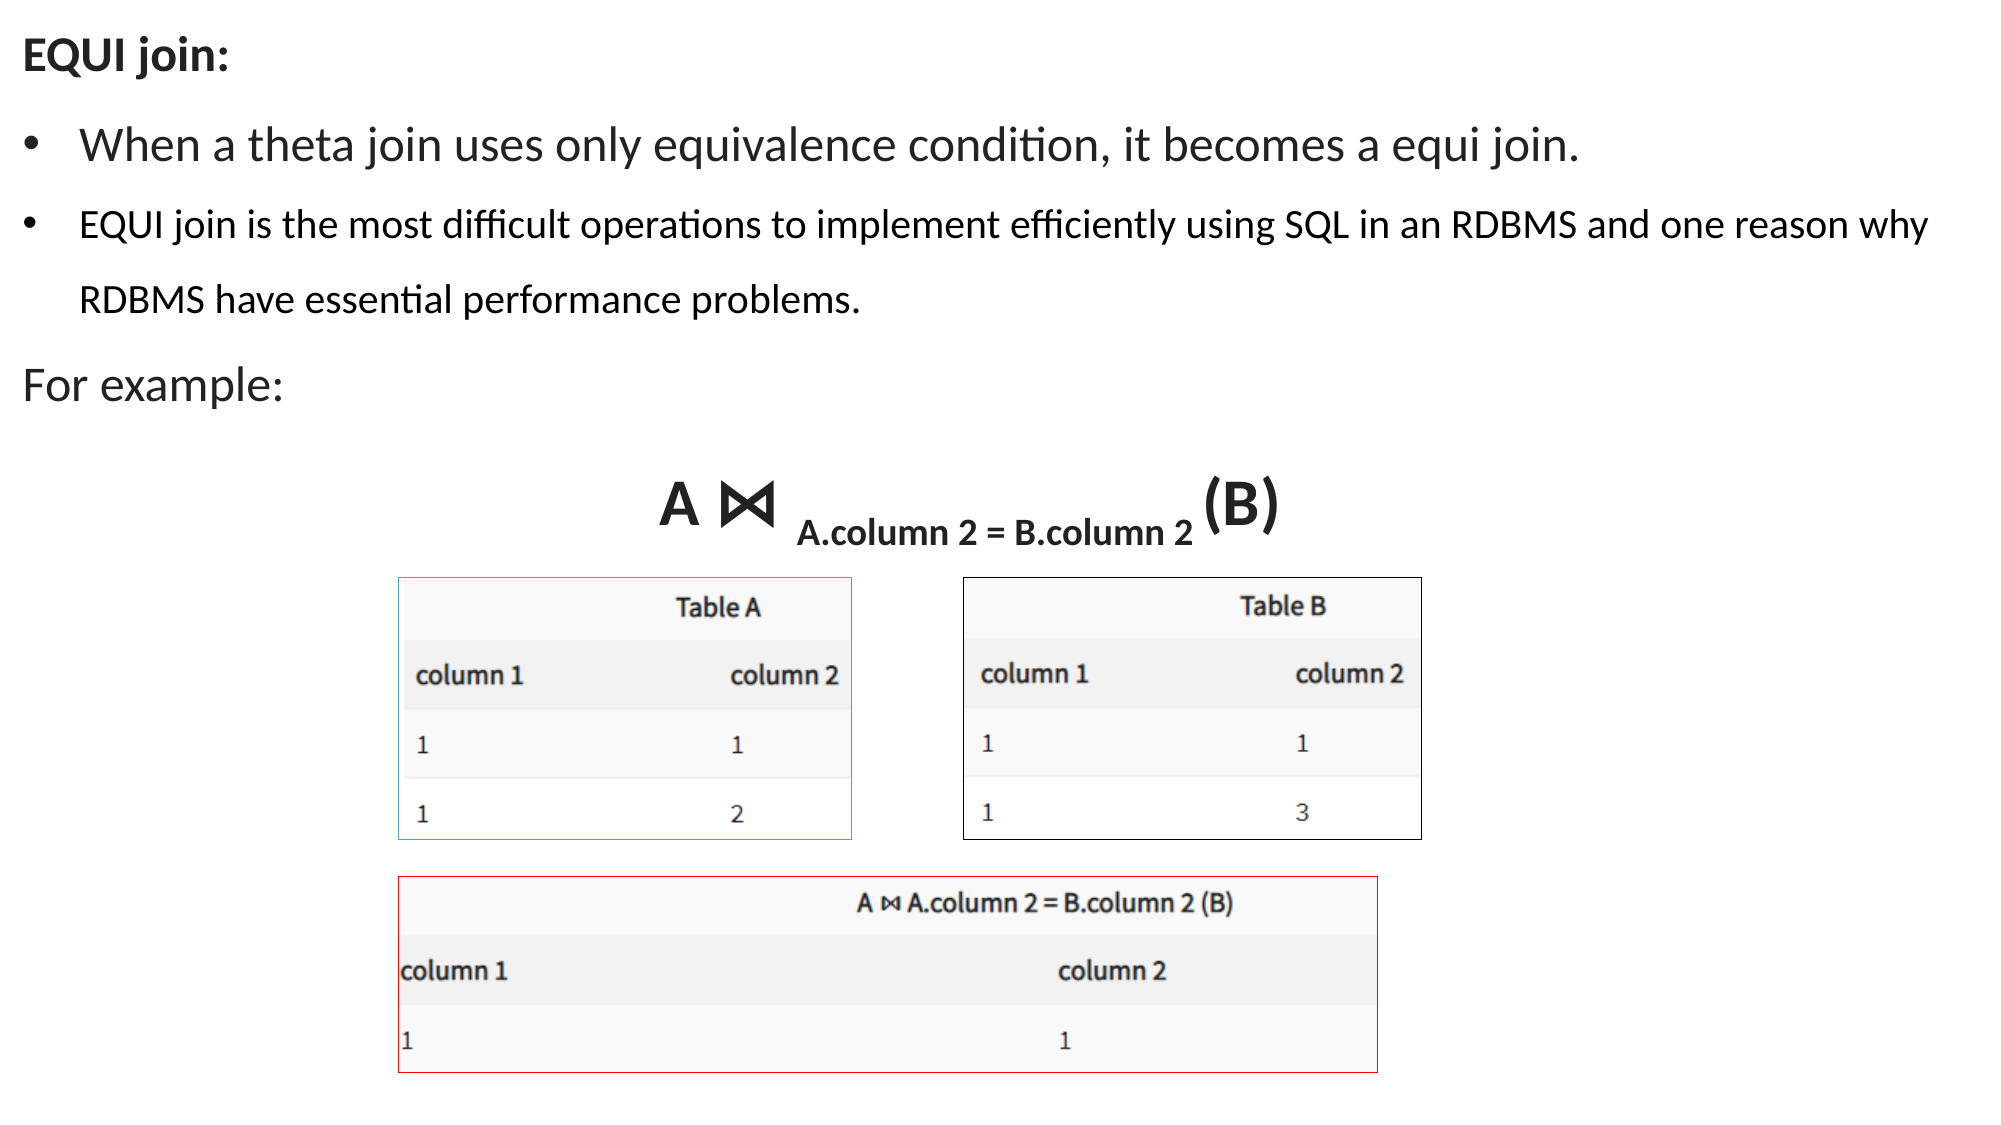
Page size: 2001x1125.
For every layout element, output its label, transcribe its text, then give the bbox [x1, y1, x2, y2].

picture [398, 576, 852, 840]
picture [963, 576, 1422, 840]
text_box EQUI join: When a theta join uses only equivalence condition, it becomes a equi join. EQUI join is the most difficult operations to implement efficiently using SQL in an RDBMS and one reason why RDBMS have essential performance problems. For example: A ⋈ A.column 2 = B.column 2 (B) [22, 0, 1933, 567]
picture [398, 876, 1378, 1073]
